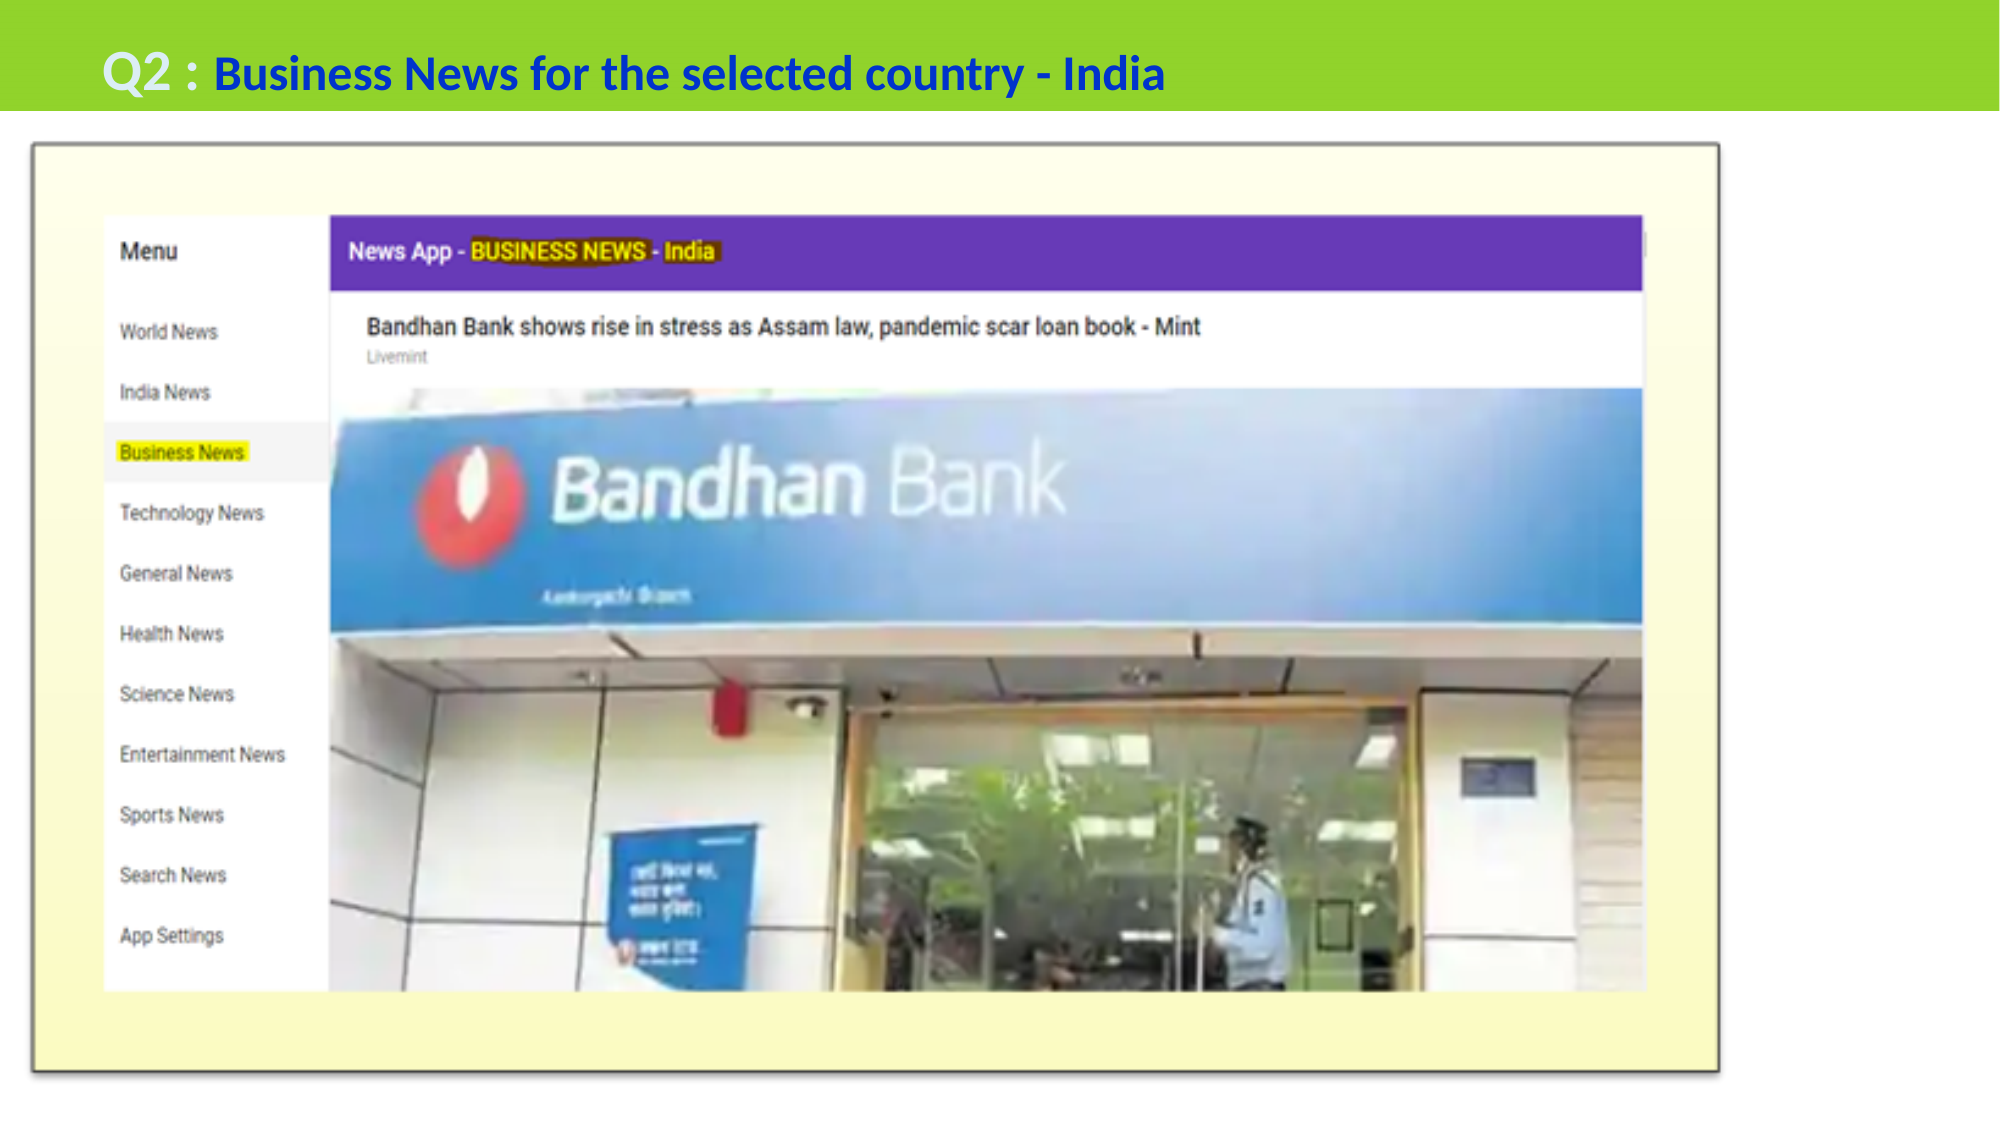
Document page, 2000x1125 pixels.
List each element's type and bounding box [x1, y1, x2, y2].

picture [0, 0, 2000, 112]
picture [19, 135, 1734, 1088]
